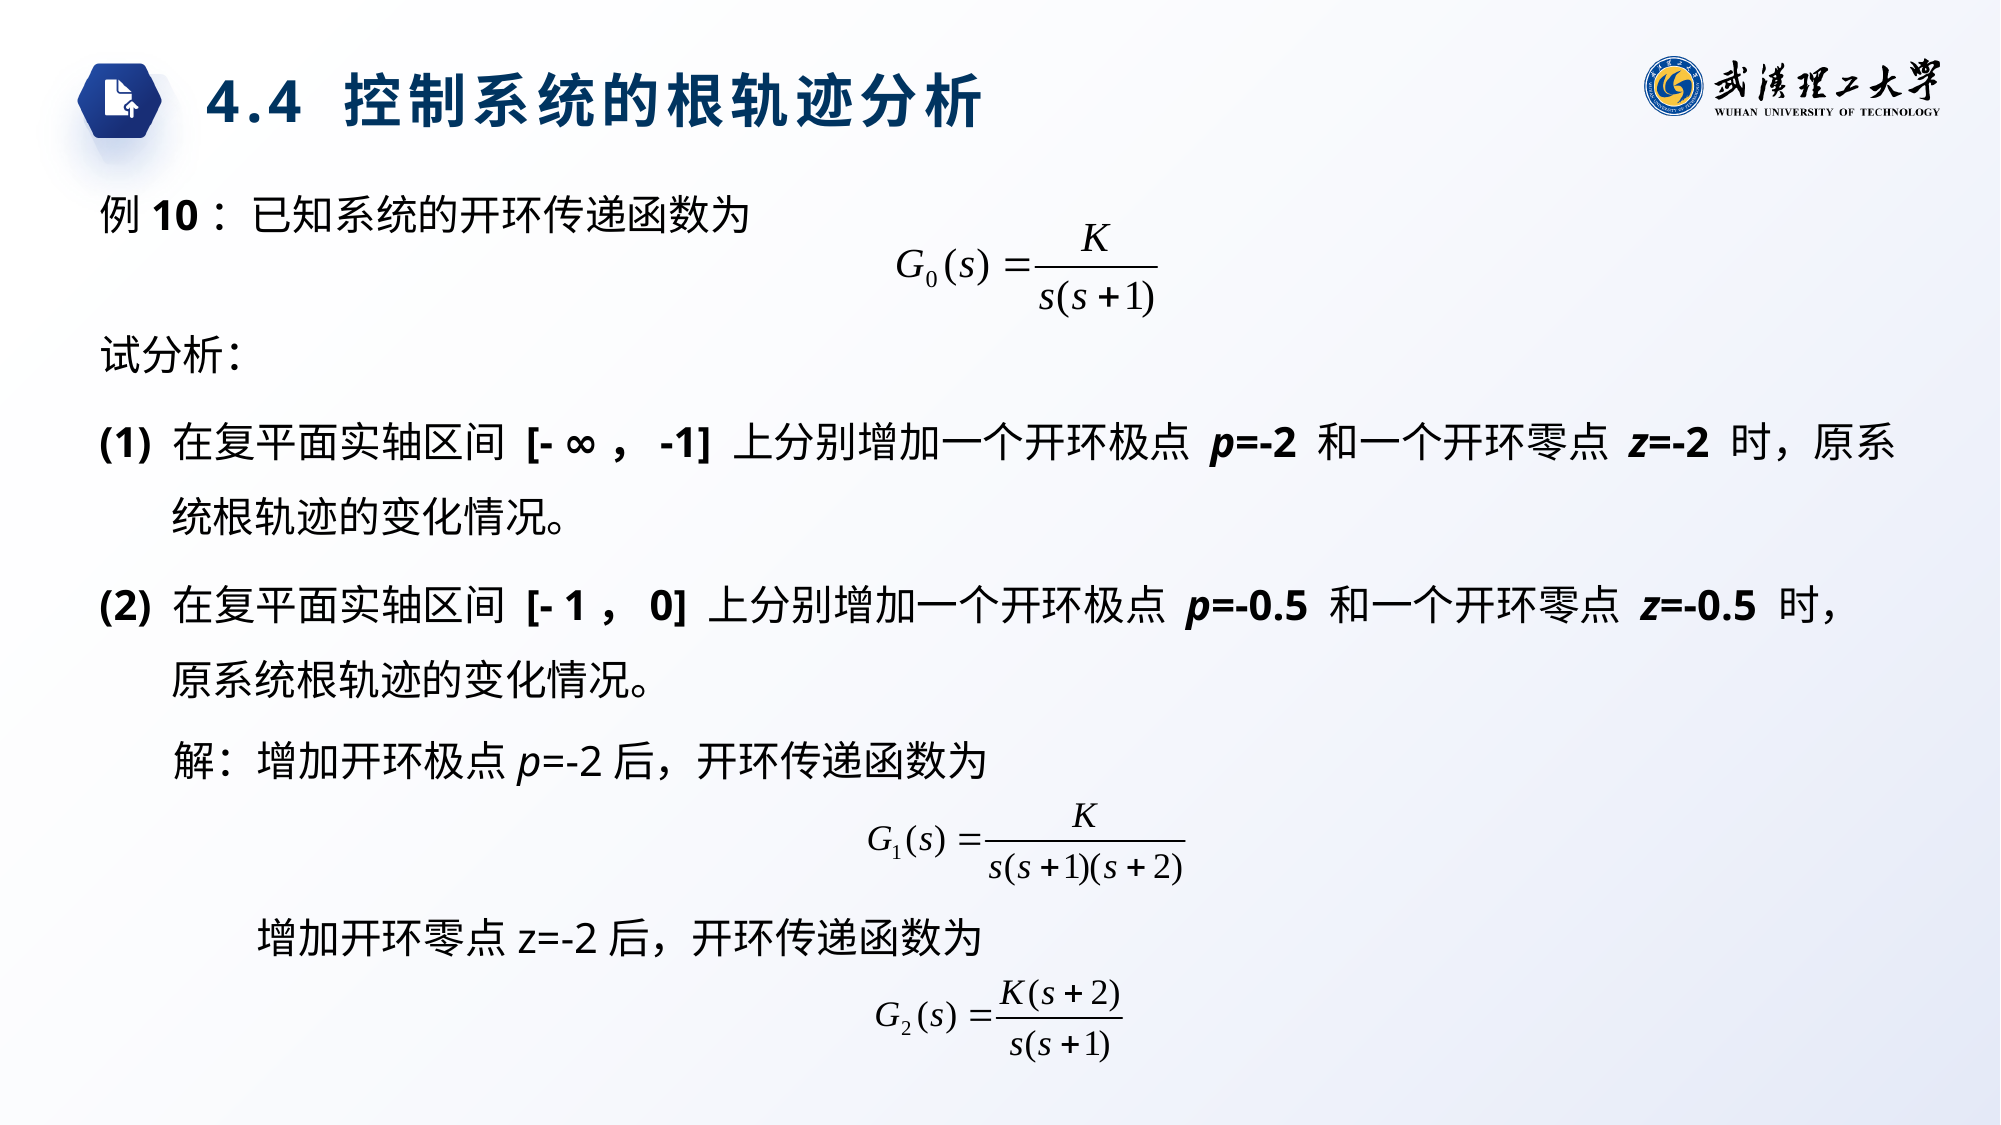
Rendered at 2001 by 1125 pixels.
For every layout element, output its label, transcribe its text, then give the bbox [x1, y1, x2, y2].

text_box 解：增加开环极点p=-2后，开环传递函数为 [158, 727, 1258, 793]
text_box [870, 970, 1130, 1069]
text_box 例10：已知系统的开环传递函数为 [84, 181, 829, 247]
picture [0, 0, 2000, 1125]
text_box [890, 212, 1166, 326]
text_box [862, 792, 1194, 893]
list 4.4 控制系统的根轨迹分析 [191, 56, 1624, 143]
text_box 试分析： (1) 在复平面实轴区间 [- ∞，-1] 上分别增加一个开环极点 p=-2 和一个开环零点 z=-2 时，原系统根轨迹的变化情况。 (2) 在复平面实轴区间 [- 1，0] 上分别增加一个开环极点 p=-0.5 和一个开环零点 z=-0.5 时，原系统根轨迹的变化情况。 [84, 296, 1916, 712]
text_box 增加开环零点z=-2后，开环传递函数为 [241, 904, 1341, 970]
